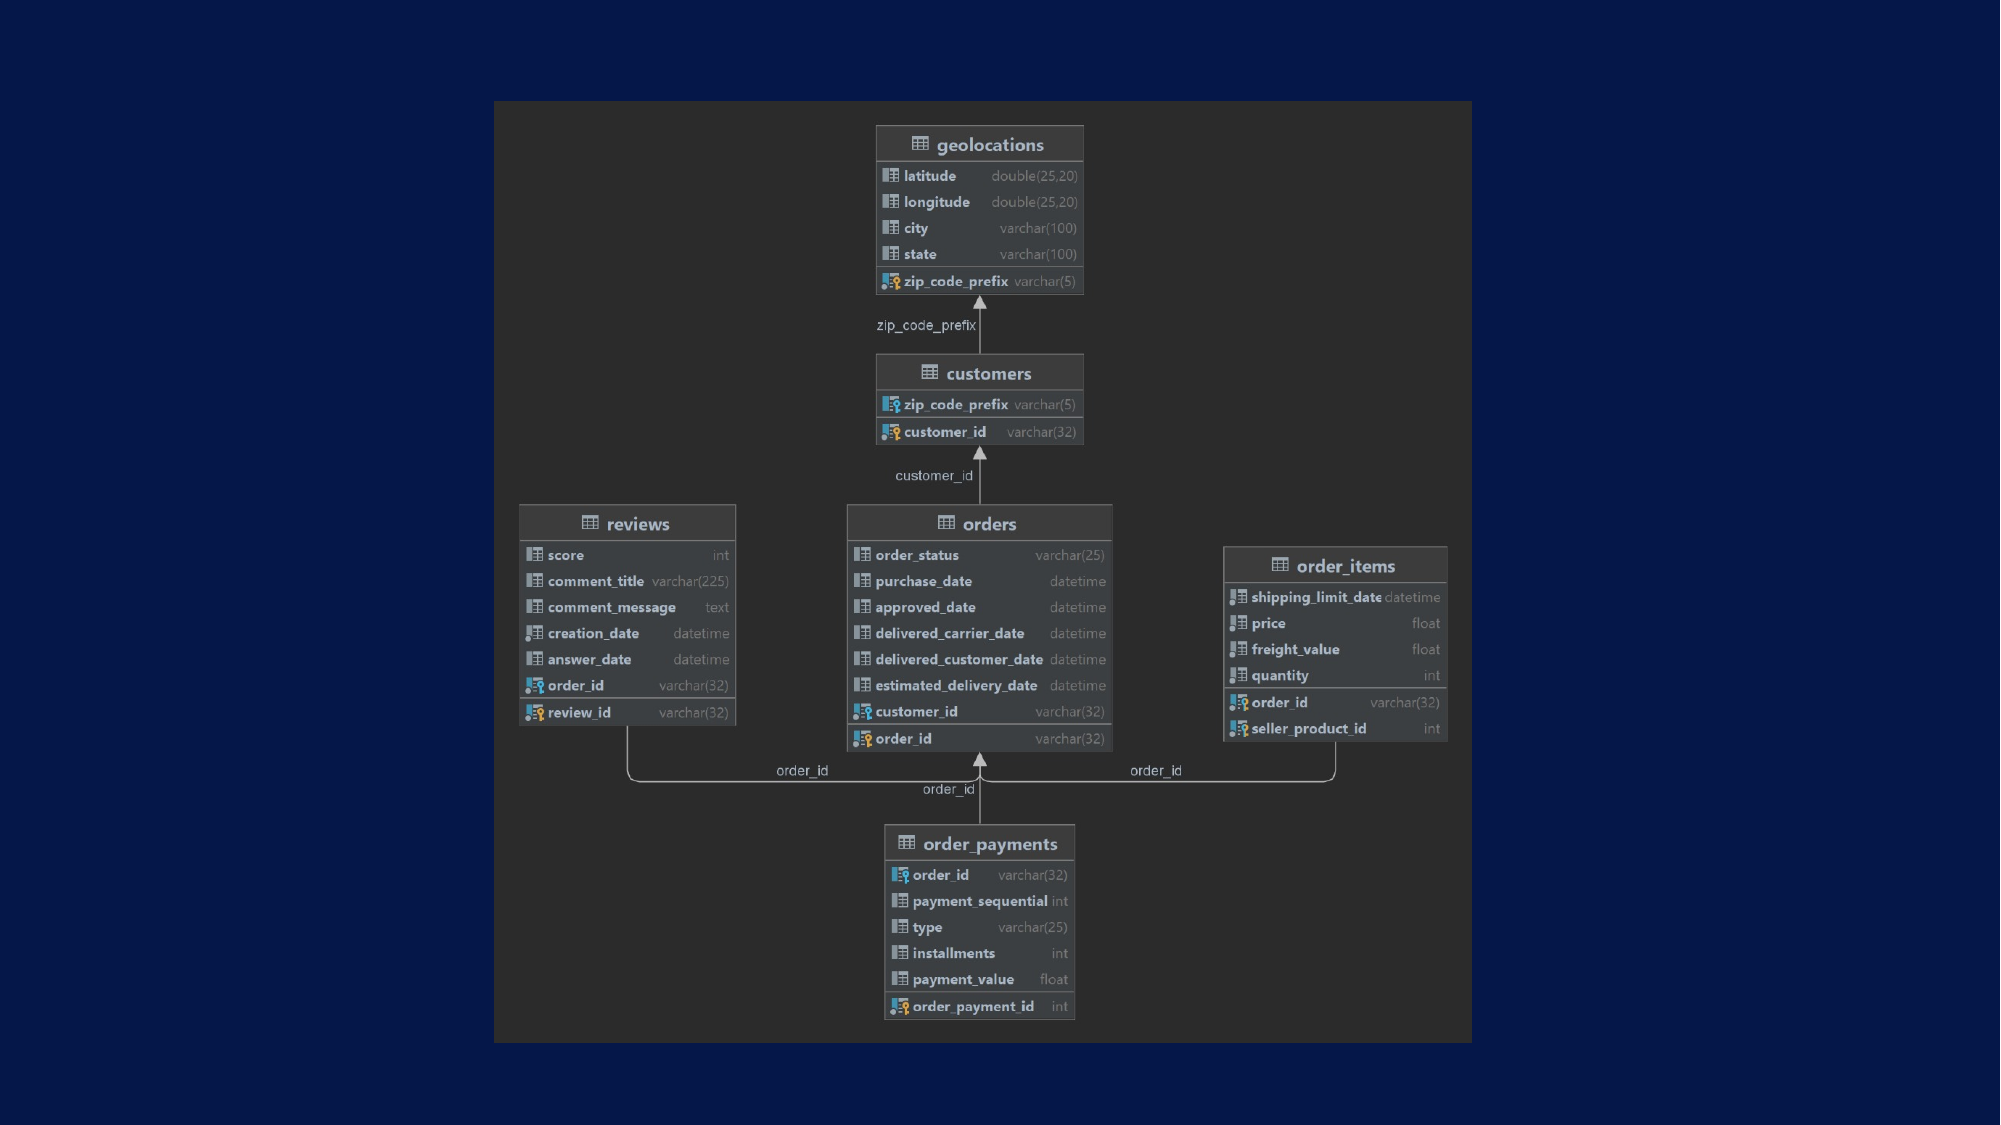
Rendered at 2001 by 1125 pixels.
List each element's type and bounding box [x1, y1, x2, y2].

picture [494, 101, 1472, 1044]
